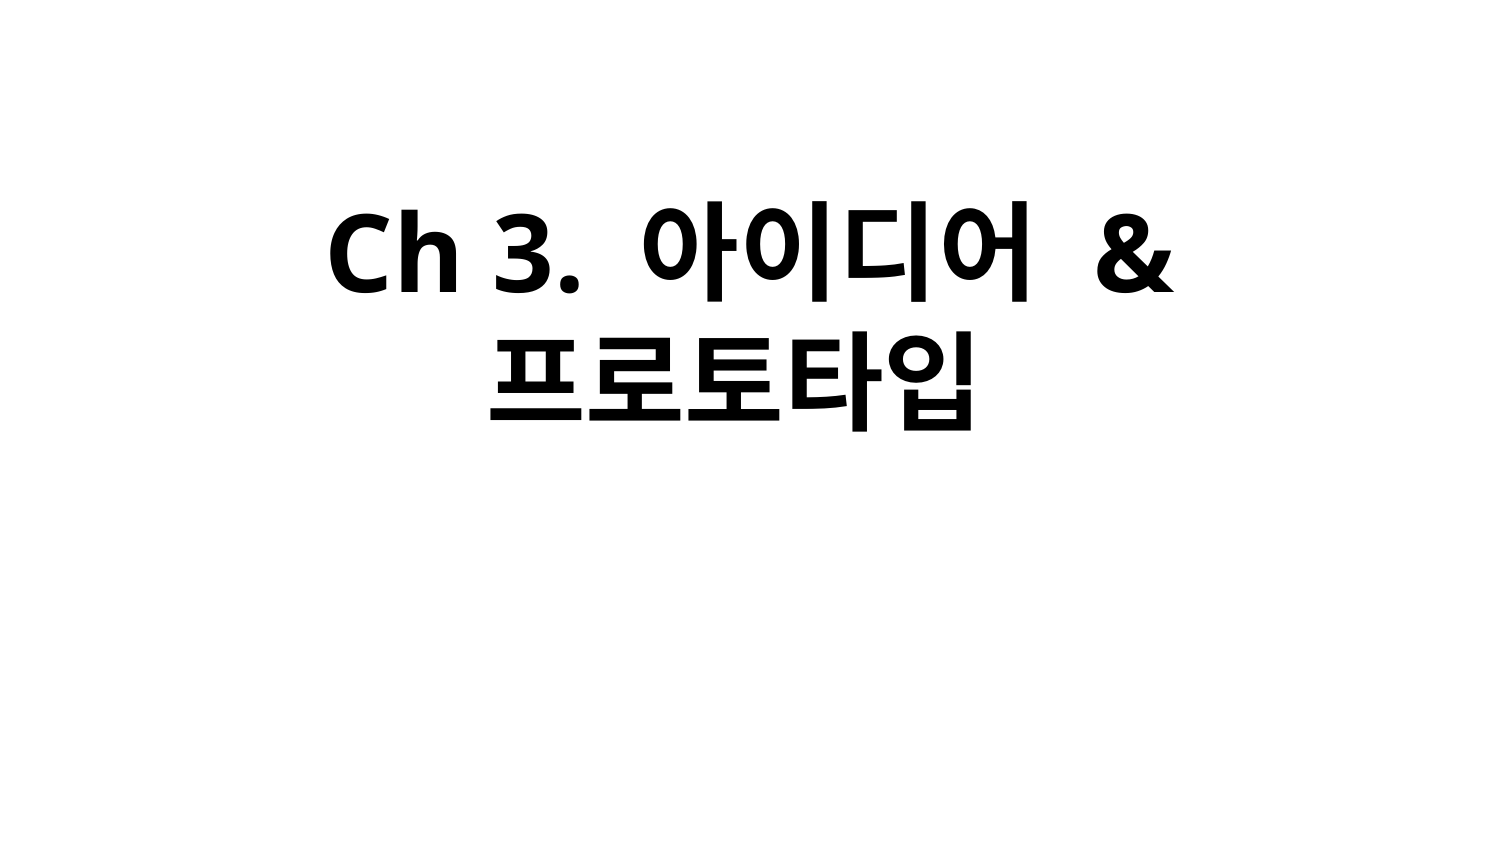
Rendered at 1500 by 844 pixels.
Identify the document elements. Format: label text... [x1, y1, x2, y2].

title Ch 3. 아이디어 & 프로토타입 [51, 122, 1449, 459]
